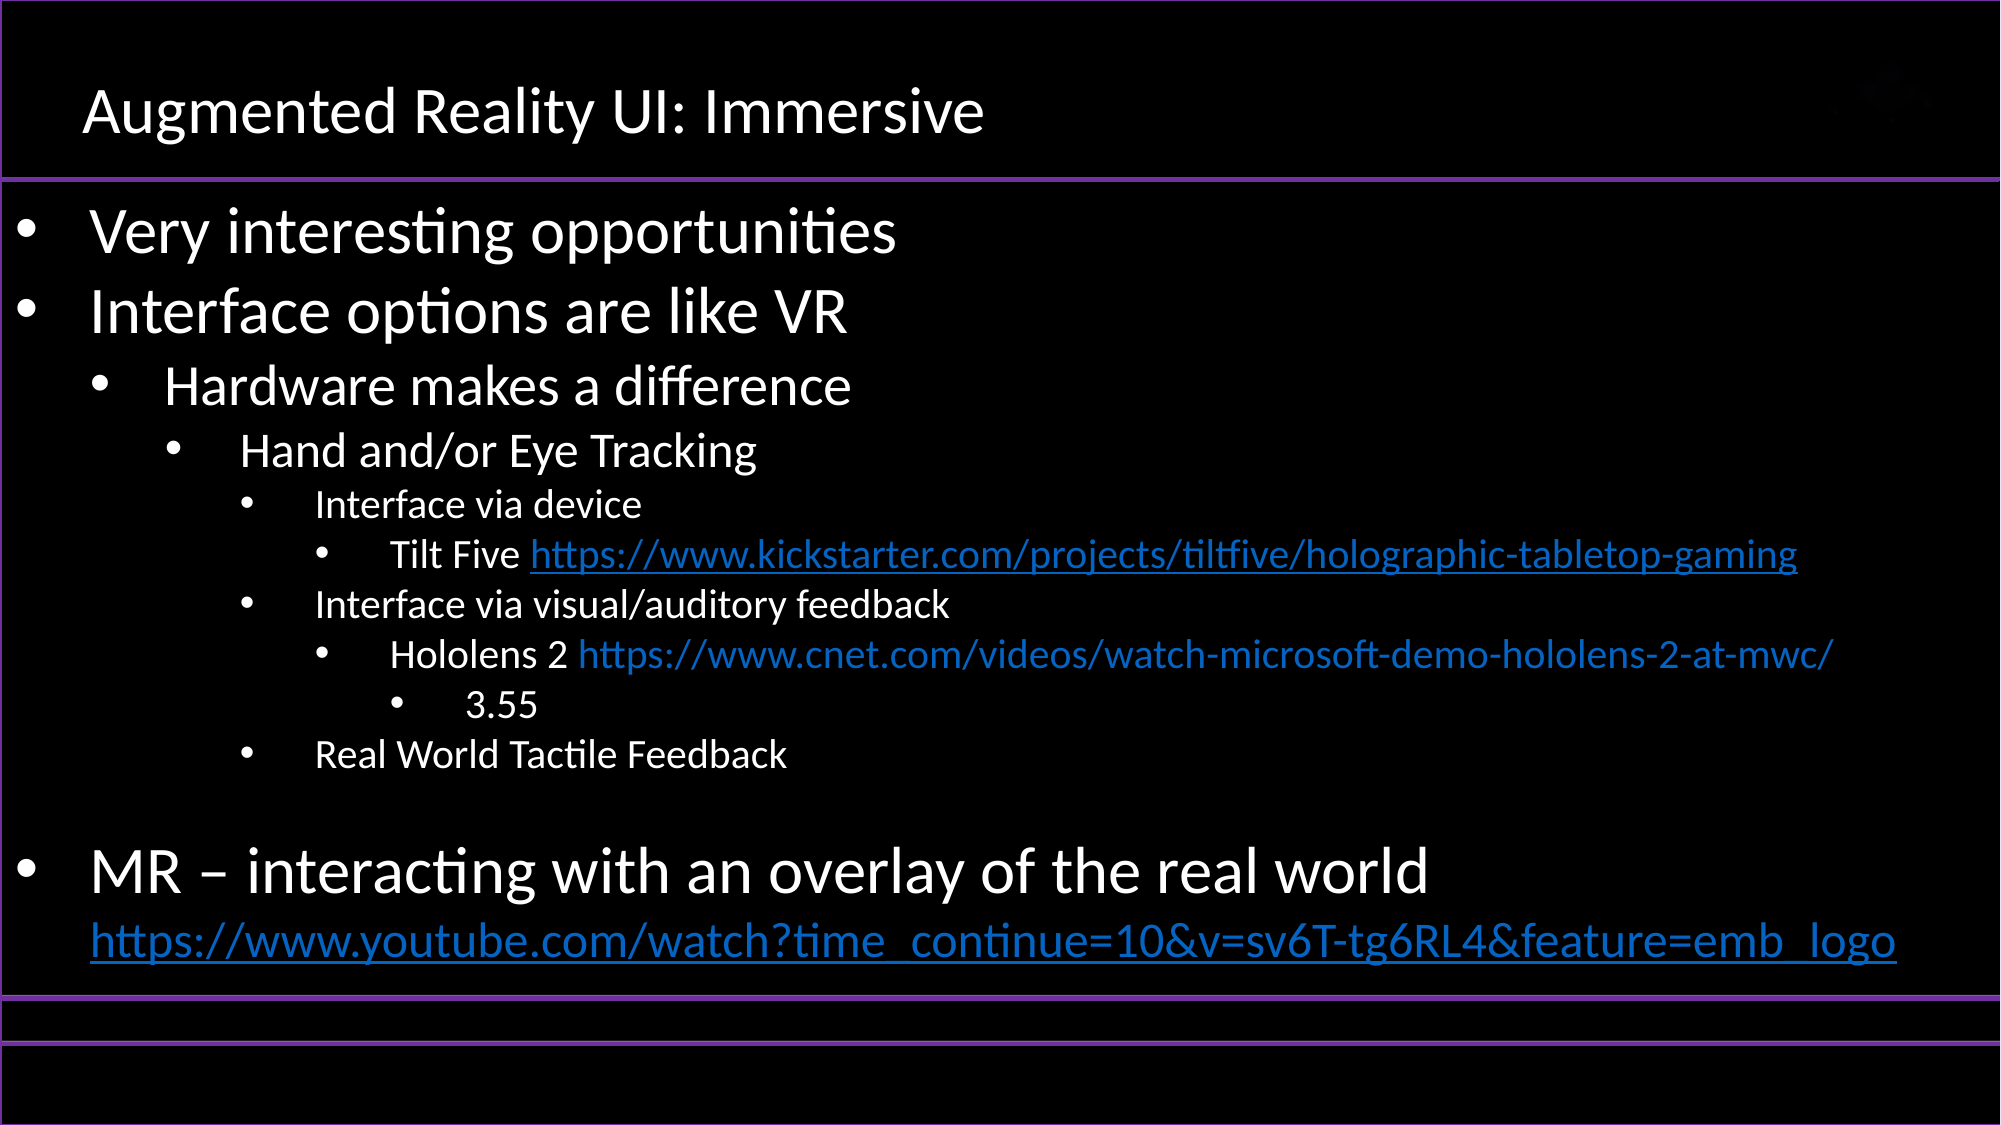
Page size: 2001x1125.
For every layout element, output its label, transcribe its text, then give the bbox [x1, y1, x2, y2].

text_box Augmented Reality UI: Immersive [67, 59, 1814, 155]
text_box Very interesting opportunities Interface options are like VR Hardware makes a difference Hand and/or Eye Tracking Interface via device Tilt Five https://www.kickstarter.com/projects/tiltfive/holographic-tabletop-gaming Interface via visual/auditory feedback Hololens 2 https://www.cnet.com/videos/watch-microsoft-demo-hololens-2-at-mwc/ 3.55 Real World Tactile Feedback MR – interacting with an overlay of the real world https://www.youtube.com/watch?time_continue=10&v=sv6T-tg6RL4&feature=emb_logo [0, 179, 2000, 975]
picture [0, 0, 2001, 1125]
